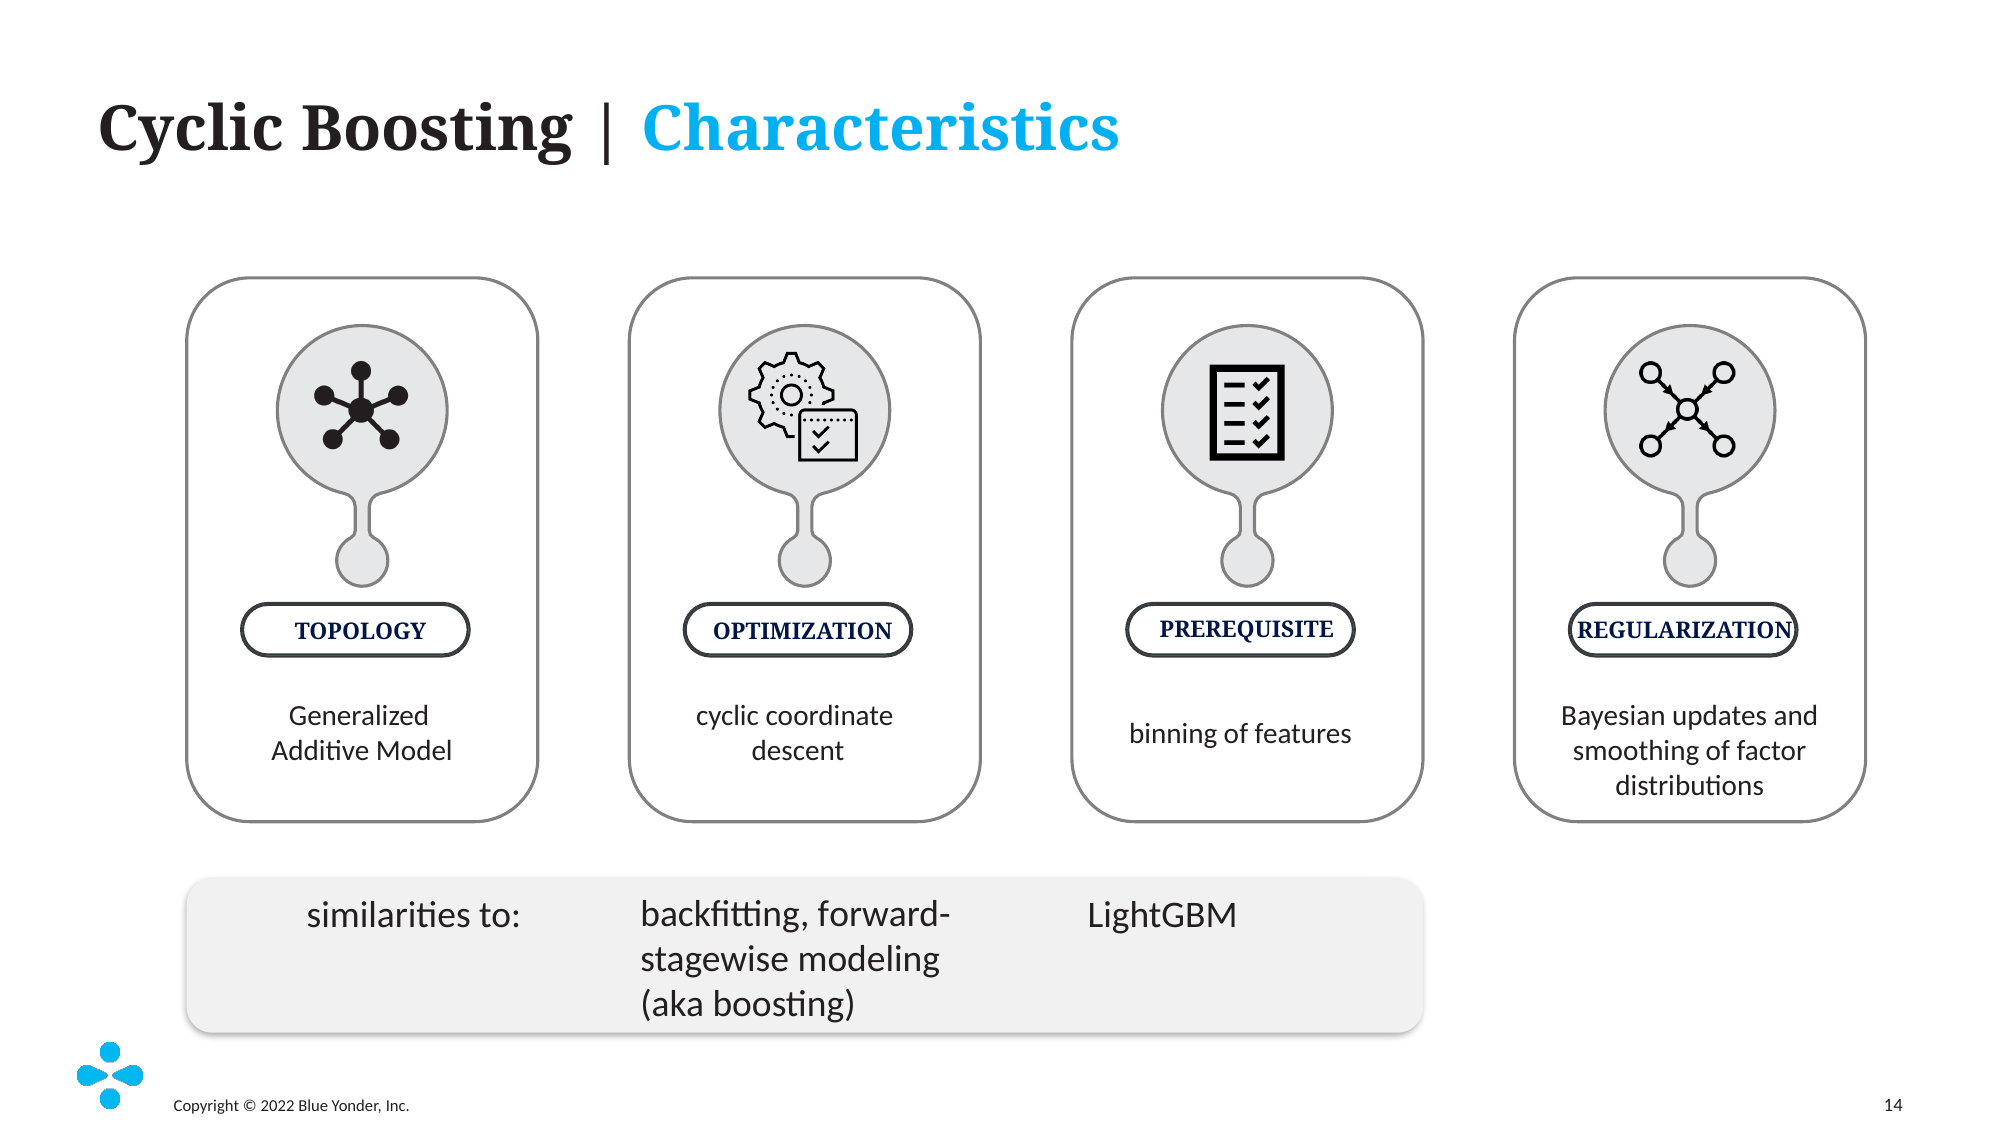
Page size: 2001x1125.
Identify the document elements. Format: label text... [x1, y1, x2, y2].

picture [1189, 355, 1305, 470]
picture [76, 1041, 144, 1110]
picture [301, 344, 421, 465]
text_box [1514, 277, 1866, 822]
picture [744, 346, 863, 470]
text_box similarities to: [291, 882, 537, 942]
picture [1626, 348, 1748, 470]
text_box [1071, 277, 1424, 822]
slide_number 14 [1827, 1084, 1903, 1125]
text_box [629, 277, 981, 822]
text_box backfitting, forward-stagewise modeling (aka boosting) [625, 881, 981, 1031]
text_box [185, 877, 1424, 1034]
text_box LightGBM [1072, 882, 1253, 942]
title Cyclic Boosting | Characteristics [97, 94, 1903, 230]
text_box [186, 277, 539, 822]
